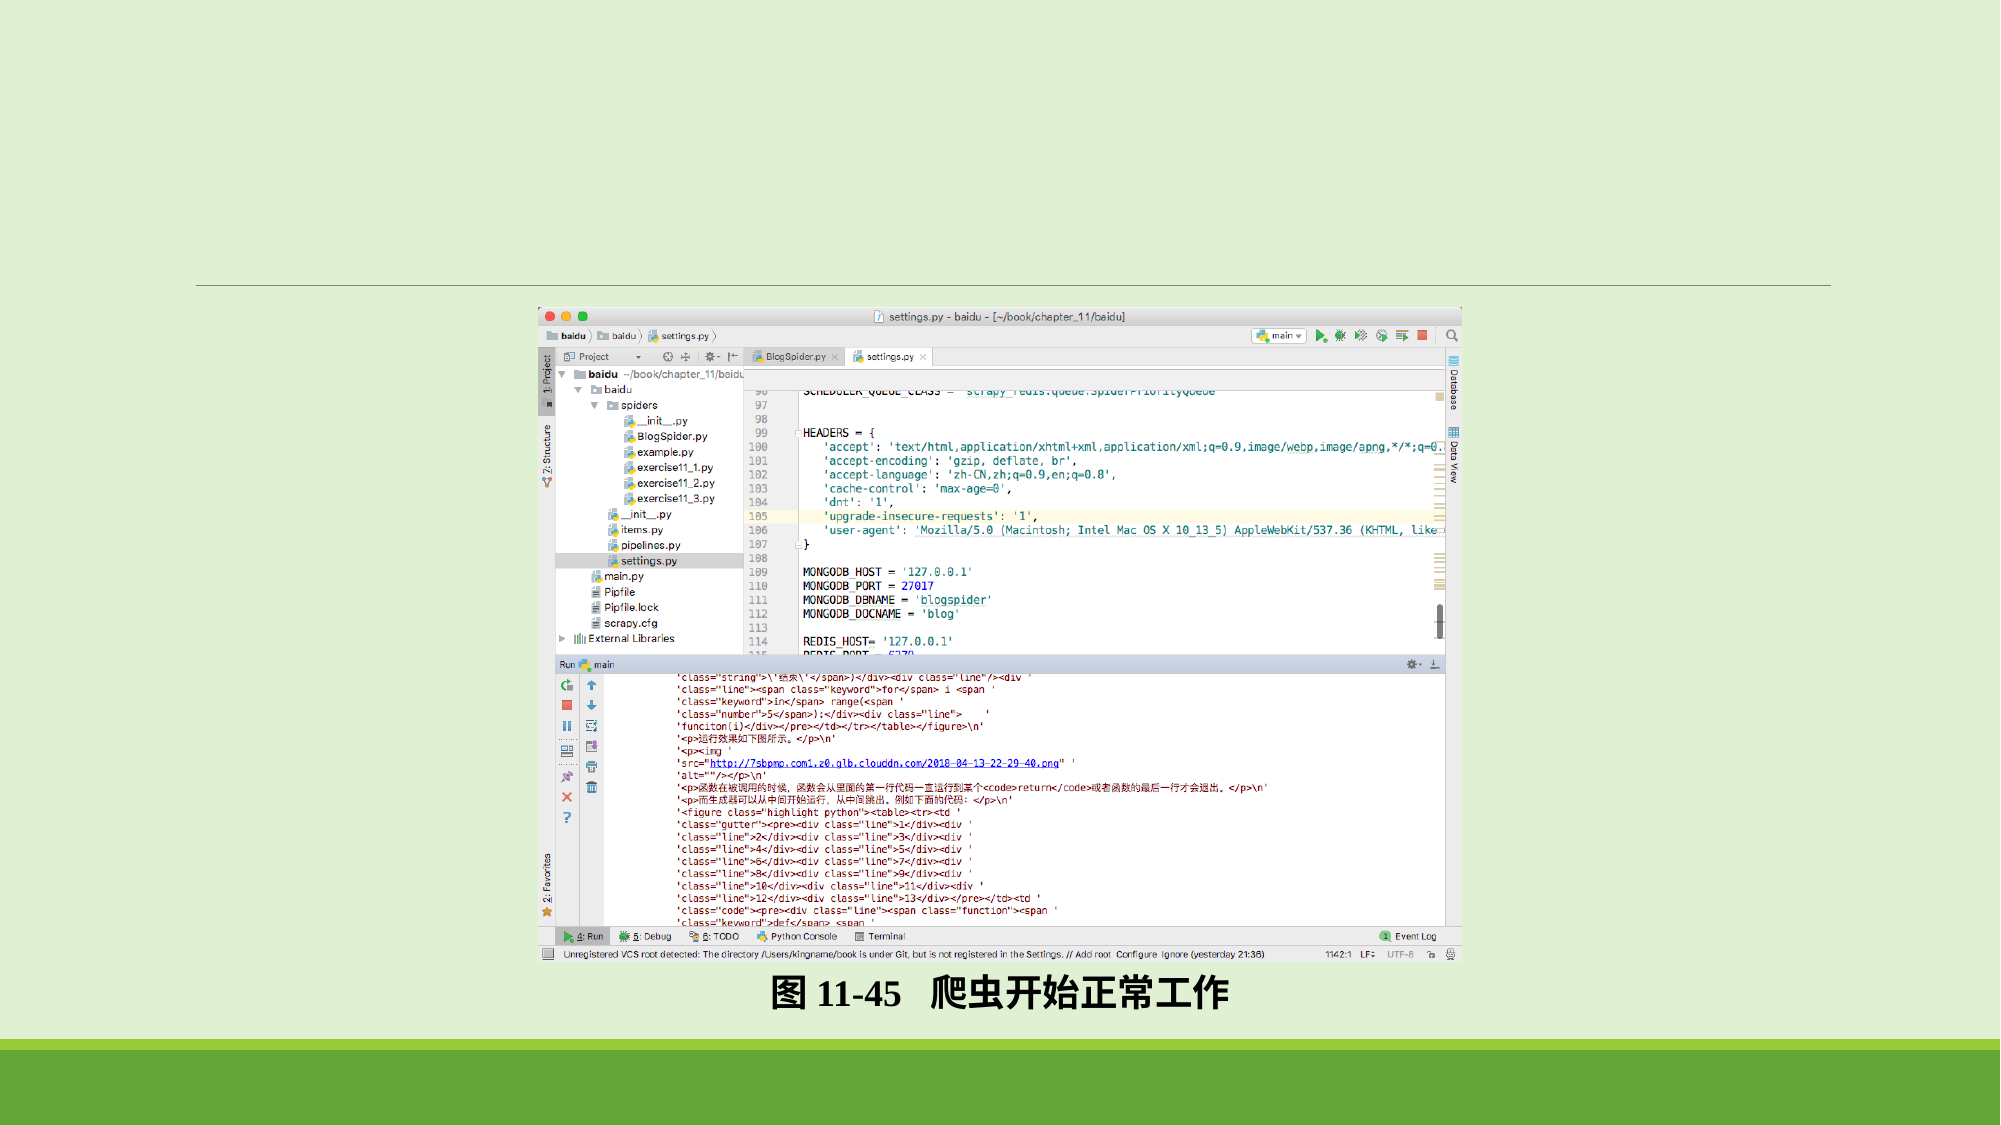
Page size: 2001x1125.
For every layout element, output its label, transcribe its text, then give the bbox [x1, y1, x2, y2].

text_box 图11-45 爬虫开始正常工作 [755, 971, 1245, 1022]
picture [537, 307, 1463, 963]
